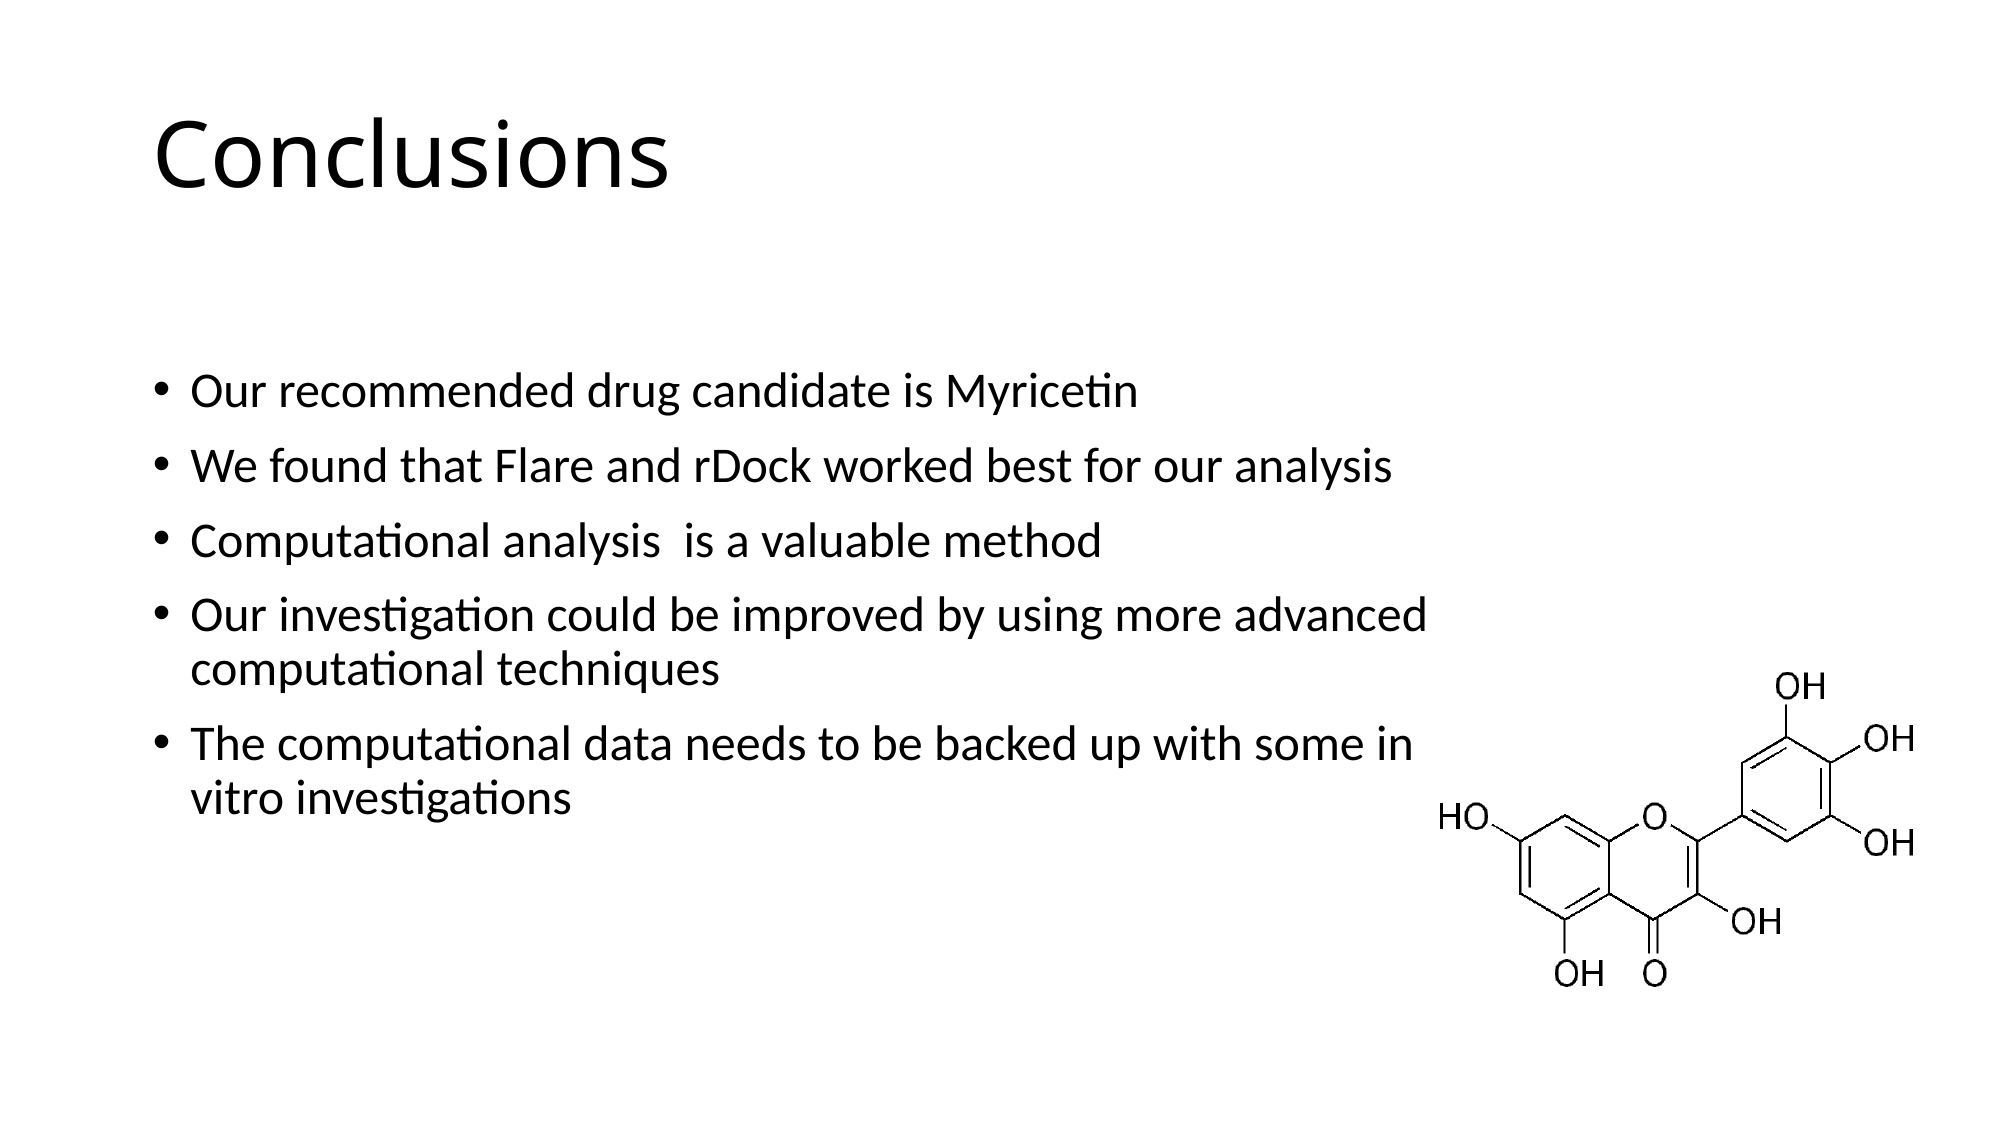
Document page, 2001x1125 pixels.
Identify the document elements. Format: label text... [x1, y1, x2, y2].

list Our recommended drug candidate is Myricetin We found that Flare and rDock worked best for our analysis Computational analysis is a valuable method Our investigation could be improved by using more advanced computational techniques The computational data needs to be backed up with some in vitro investigations [138, 356, 1462, 1021]
picture [1438, 670, 1914, 988]
title Conclusions [138, 60, 1764, 255]
